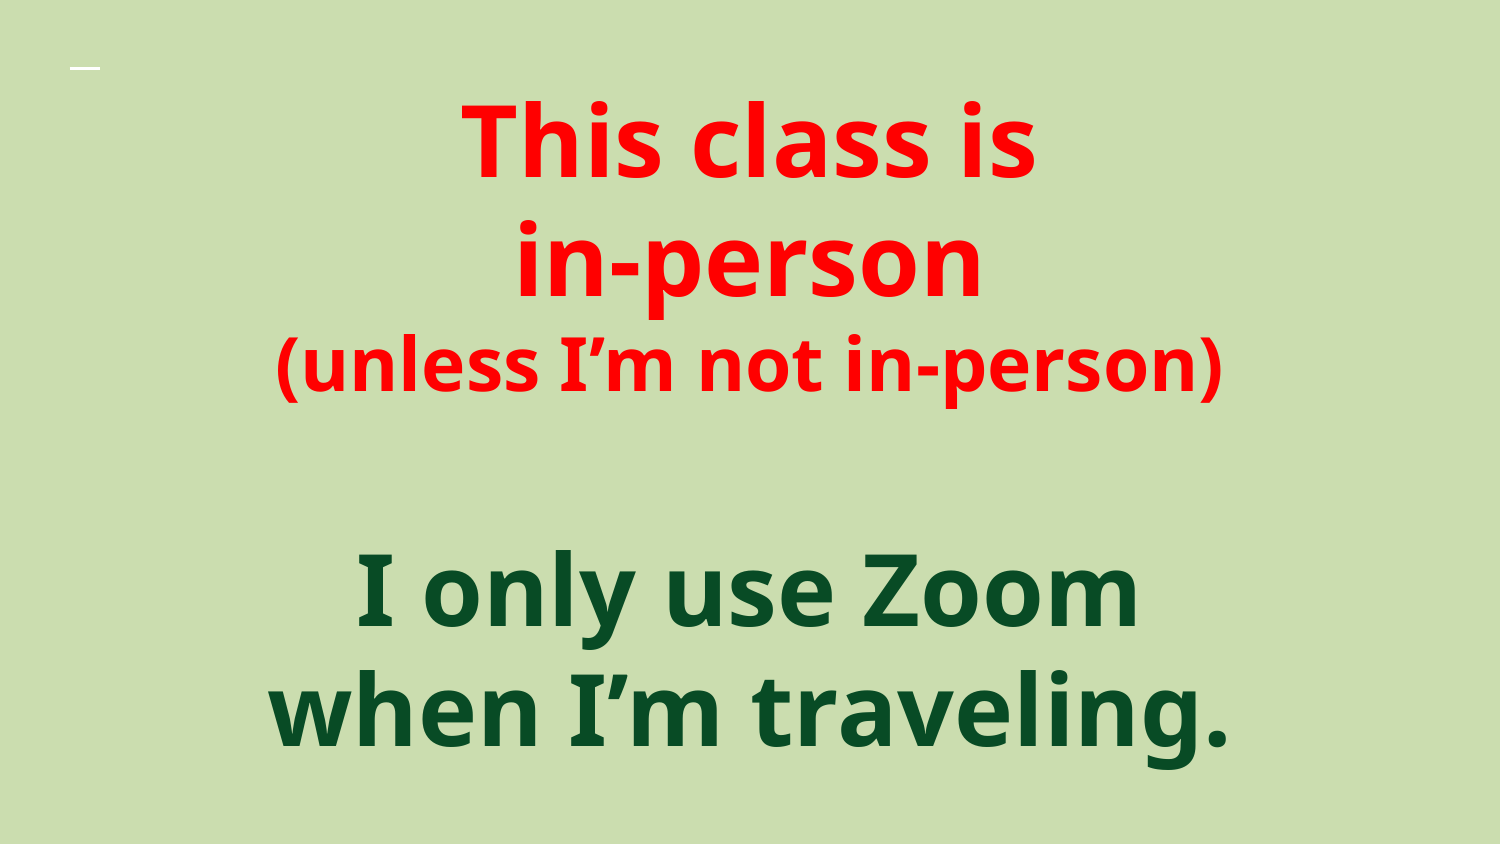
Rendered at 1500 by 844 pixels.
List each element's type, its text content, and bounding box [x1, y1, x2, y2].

title This class is in-person (unless I’m not in-person) I only use Zoom when I’m traveling. [237, 107, 1263, 737]
